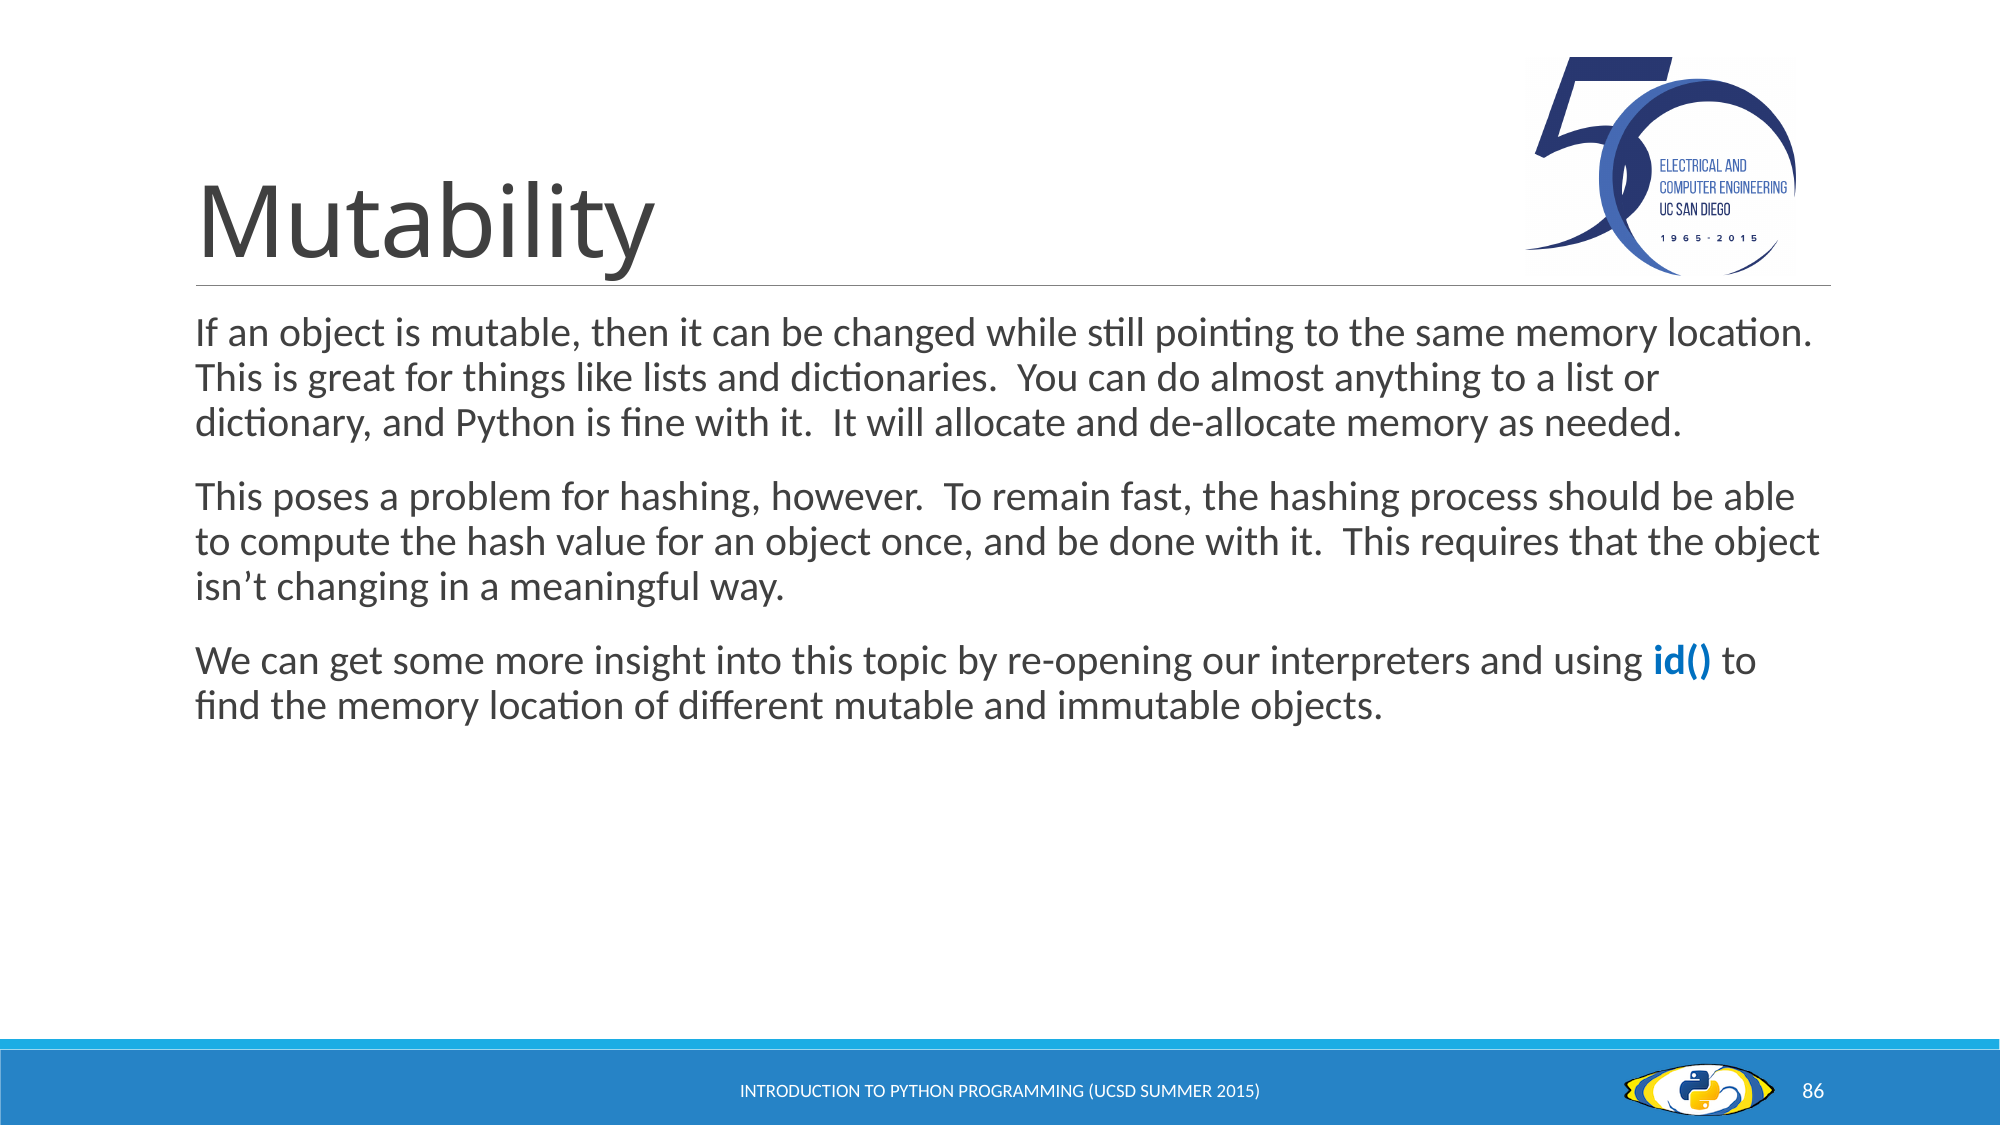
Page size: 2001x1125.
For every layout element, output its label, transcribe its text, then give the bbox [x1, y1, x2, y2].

title Mutability [180, 47, 1830, 285]
list If an object is mutable, then it can be changed while still pointing to the same memory location. This is great for things like lists and dictionaries. You can do almost anything to a list or dictionary, and Python is fine with it. It will allocate and de-allocate memory as needed. This poses a problem for hashing, however. To remain fast, the hashing process should be able to compute the hash value for an object once, and be done with it. This requires that the object isn’t changing in a meaningful way. We can get some more insight into this topic by re-opening our interpreters and using id() to find the memory location of different mutable and immutable objects. [180, 302, 1830, 963]
slide_number 86 [1624, 1059, 1840, 1120]
footer Introduction to Python Programming (UCSD Summer 2015) [604, 1059, 1396, 1120]
